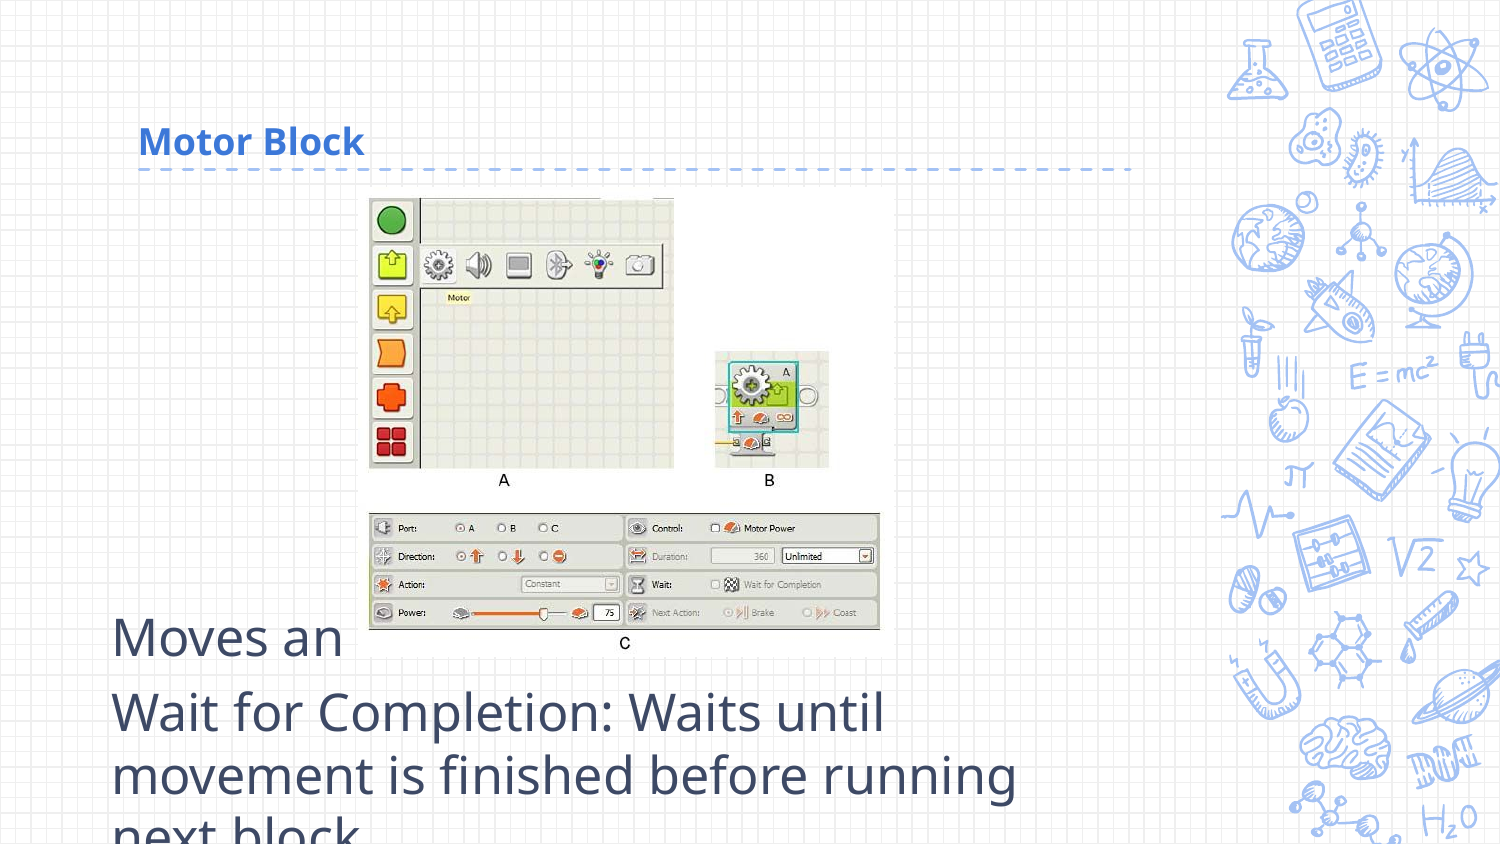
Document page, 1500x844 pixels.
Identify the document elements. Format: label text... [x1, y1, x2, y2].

list Moves an individual motor Wait for Completion: Waits until movement is finished before running next block [96, 589, 1104, 731]
text_box [500, 184, 1500, 325]
title Motor Block [122, 36, 1130, 178]
picture [358, 186, 895, 657]
